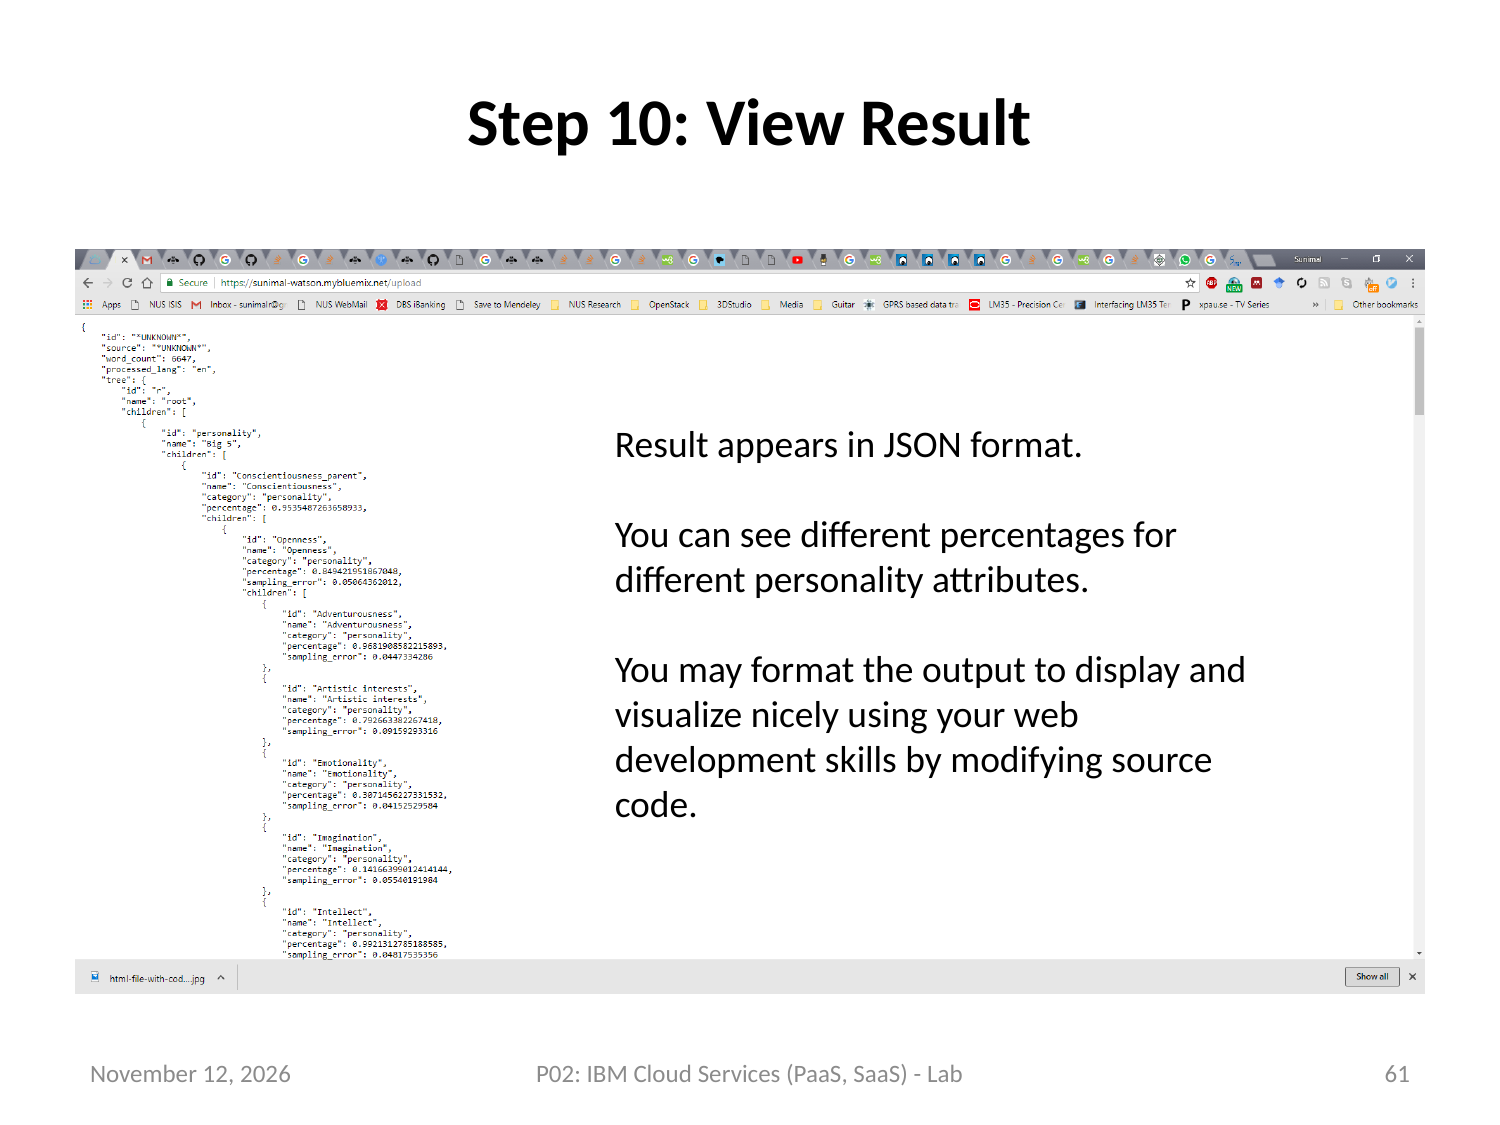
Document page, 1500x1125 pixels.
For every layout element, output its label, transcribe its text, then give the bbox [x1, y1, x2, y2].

footer P02: IBM Cloud Services (PaaS, SaaS) - Lab [512, 1042, 988, 1103]
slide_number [75, 1042, 425, 1103]
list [74, 249, 1426, 994]
slide_number 61 [1074, 1042, 1425, 1103]
title Step 10: View Result [75, 24, 1425, 213]
